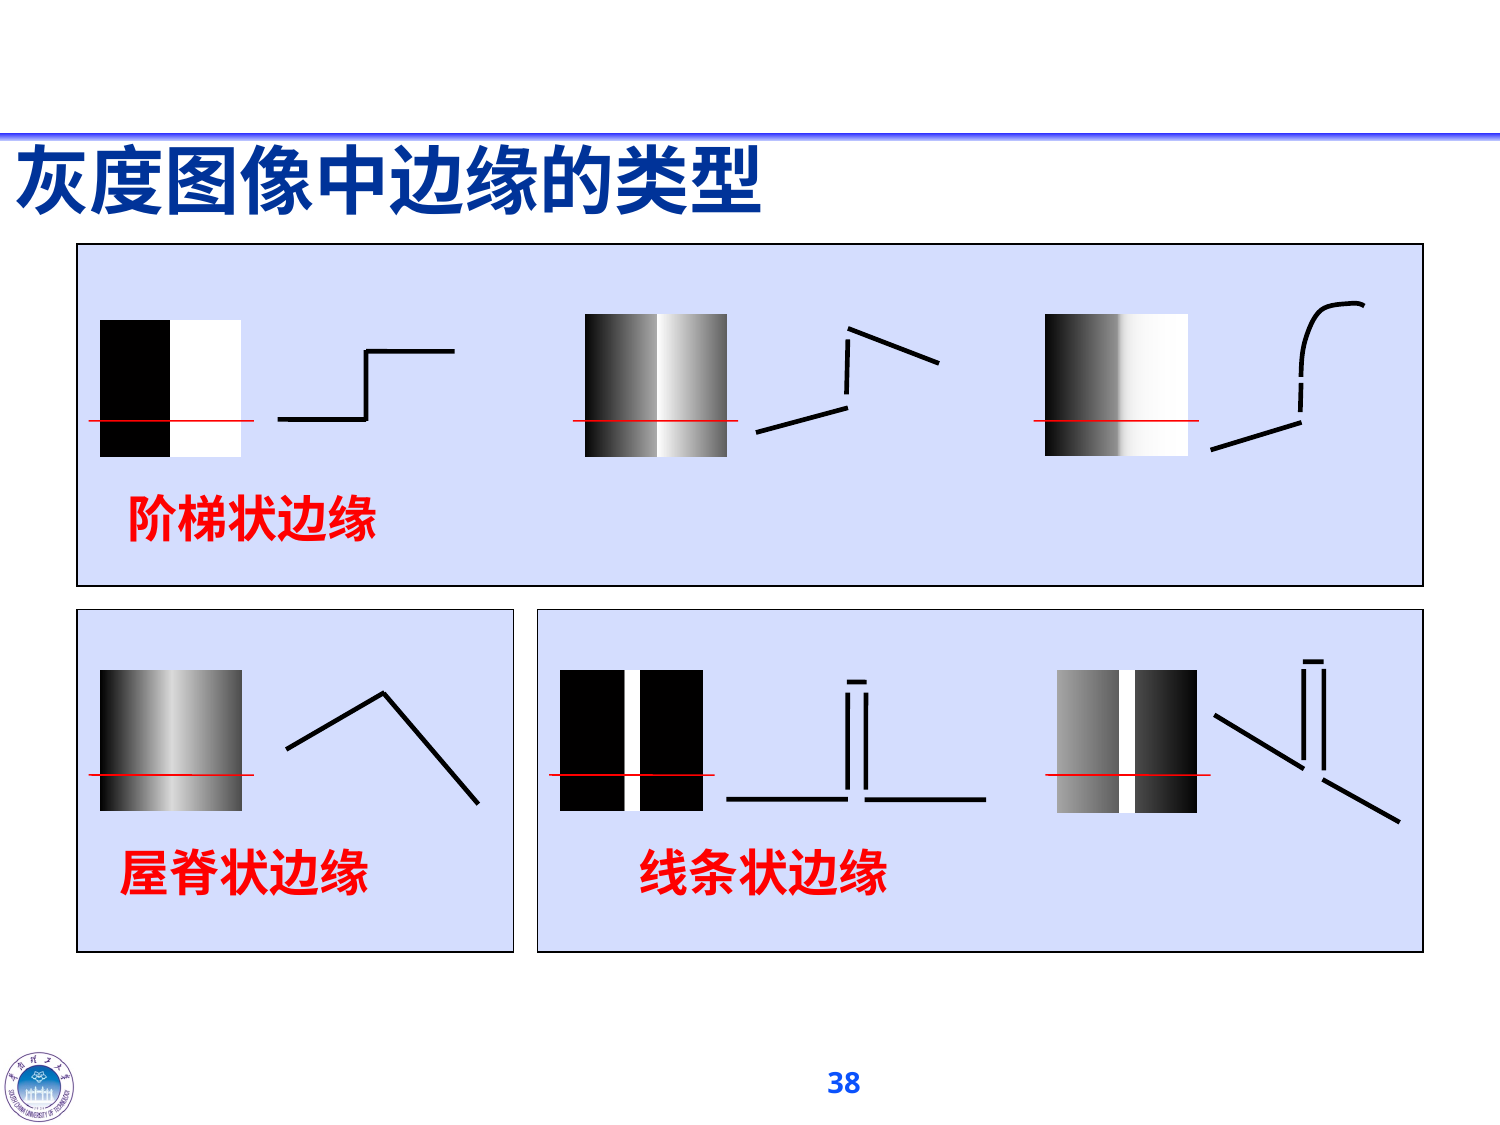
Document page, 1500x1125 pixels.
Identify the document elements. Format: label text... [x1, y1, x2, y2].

picture [560, 670, 703, 811]
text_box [285, 692, 479, 805]
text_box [726, 680, 987, 802]
text_box 线条状边缘 [623, 834, 904, 909]
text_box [1214, 658, 1400, 823]
title 灰度图像中边缘的类型 [0, 44, 1351, 234]
picture [3, 1051, 75, 1123]
text_box [537, 609, 1424, 953]
text_box [76, 243, 1424, 587]
picture [1056, 670, 1197, 813]
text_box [88, 302, 1365, 555]
text_box 屋脊状边缘 [104, 834, 385, 909]
picture [100, 670, 243, 811]
text_box [76, 609, 514, 953]
